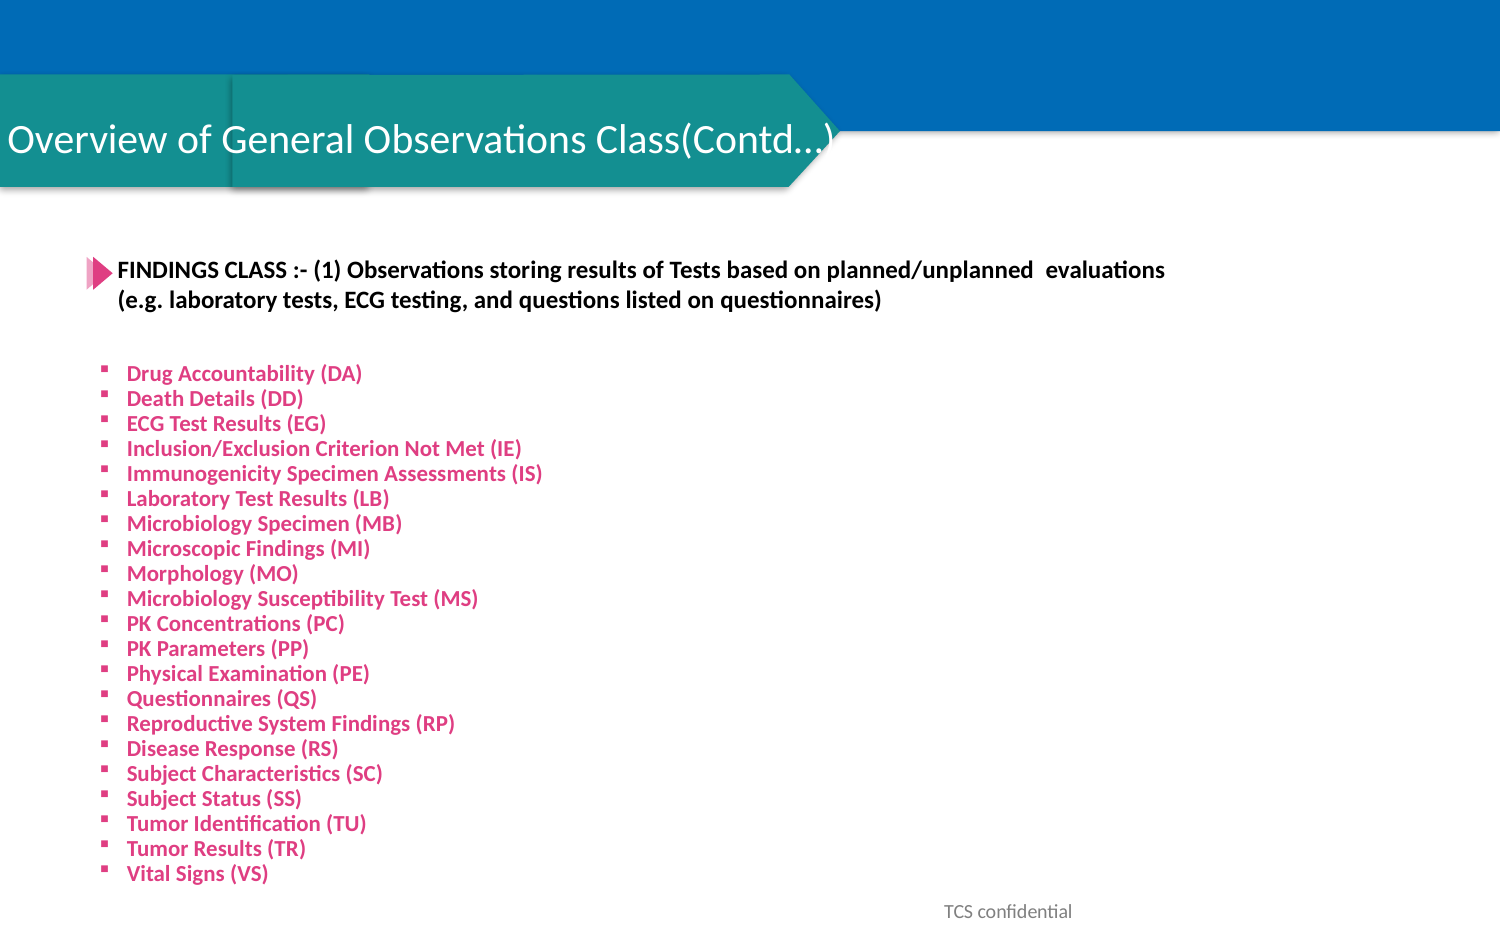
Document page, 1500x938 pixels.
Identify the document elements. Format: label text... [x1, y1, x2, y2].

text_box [86, 256, 113, 290]
text_box TCS confidential [777, 892, 1239, 928]
text_box Drug Accountability (DA) Death Details (DD) ECG Test Results (EG) Inclusion/Exclusion Criterion Not Met (IE) Immunogenicity Specimen Assessments (IS) Laboratory Test Results (LB) Microbiology Specimen (MB) Microscopic Findings (MI) Morphology (MO) Microbiology Susceptibility Test (MS) PK Concentrations (PC) PK Parameters (PP) Physical Examination (PE) Questionnaires (QS) Reproductive System Findings (RP) Disease Response (RS) Subject Characteristics (SC) Subject Status (SS) Tumor Identification (TU) Tumor Results (TR) Vital Signs (VS) [84, 351, 625, 894]
text_box FINDINGS CLASS :- (1) Observations storing results of Tests based on planned/unplanned evaluations (e.g. laboratory tests, ECG testing, and questions listed on questionnaires) [102, 246, 1433, 321]
title Overview of General Observations Class(Contd…) [0, 104, 1120, 193]
